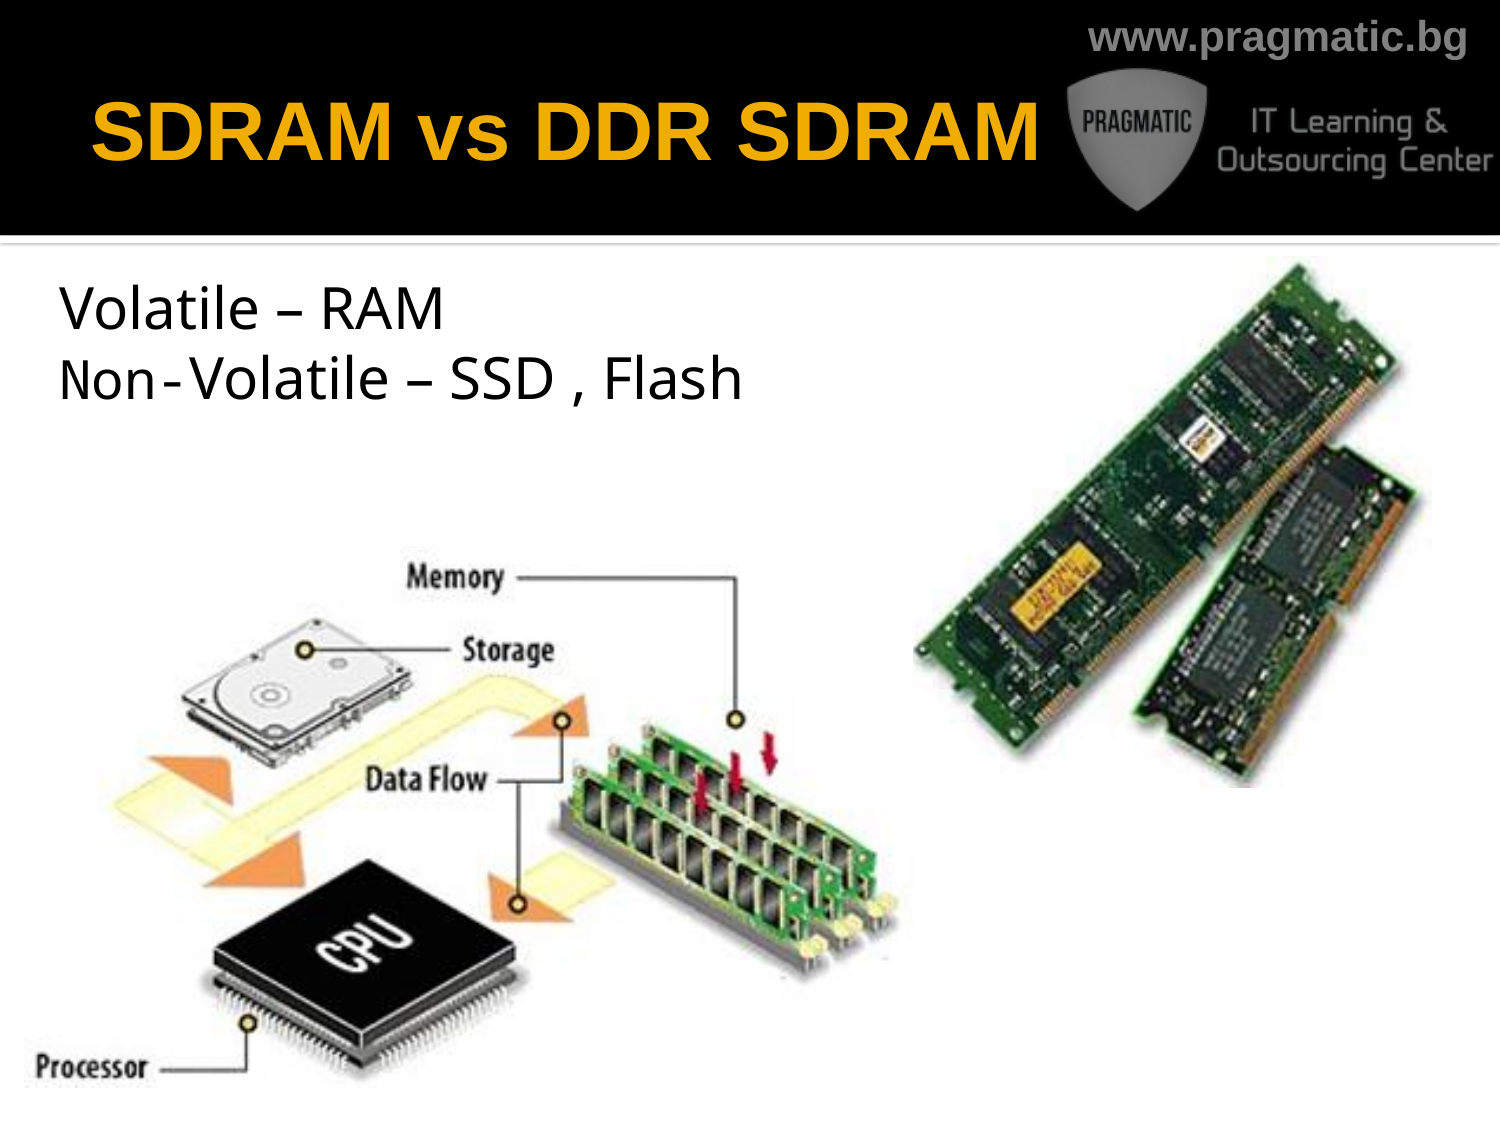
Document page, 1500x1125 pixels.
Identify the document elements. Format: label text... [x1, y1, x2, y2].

picture [1063, 62, 1500, 217]
picture [24, 256, 1432, 1088]
text_box Volatile – RAM Non-Volatile – SSD , Flash [24, 256, 898, 463]
title SDRAM vs DDR SDRAM [75, 24, 1063, 231]
